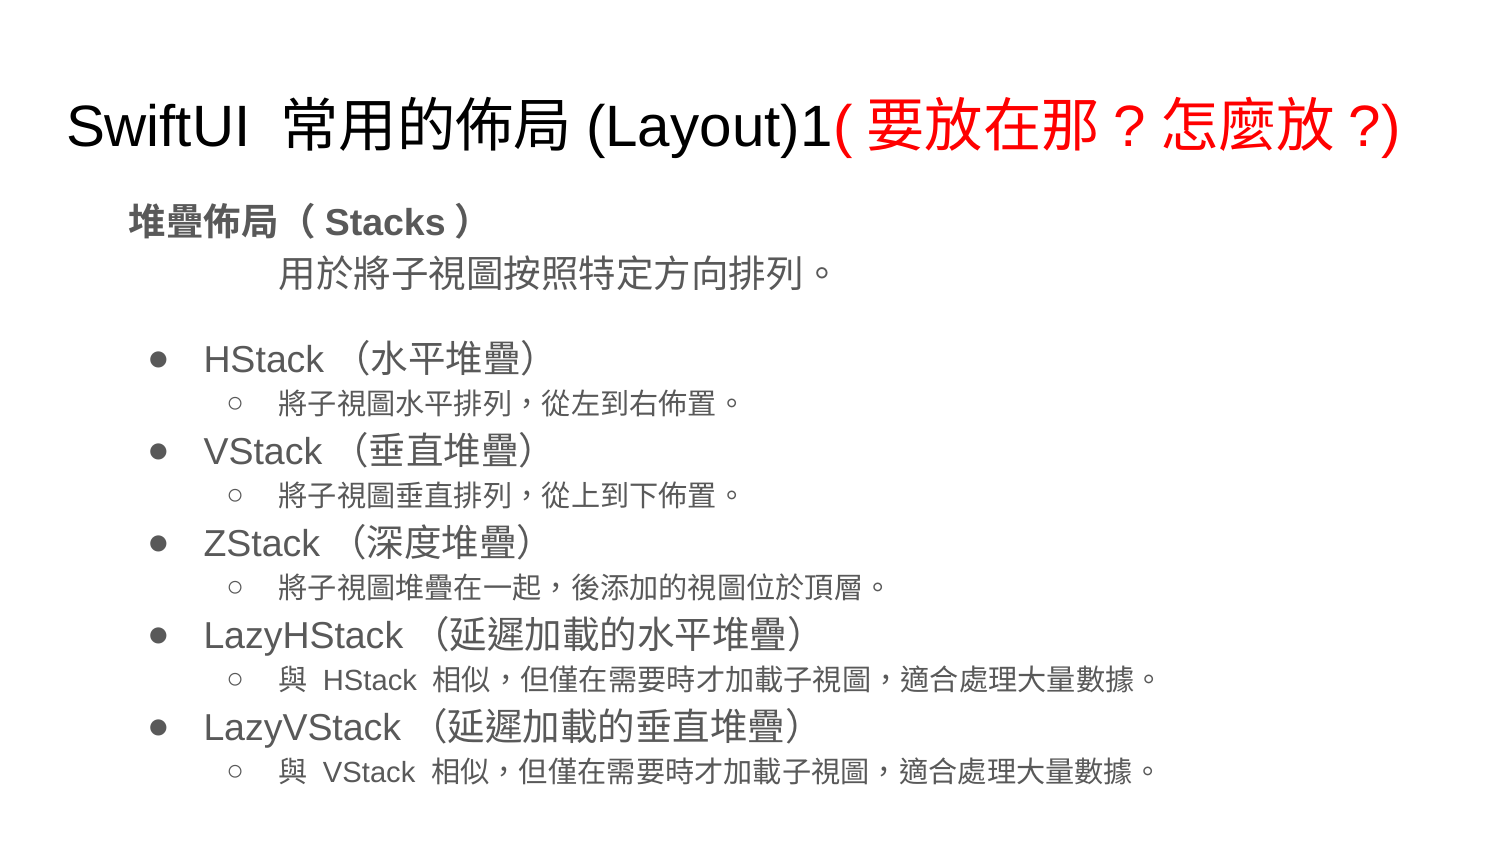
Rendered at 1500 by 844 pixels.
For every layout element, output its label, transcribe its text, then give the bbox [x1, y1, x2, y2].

title SwiftUI 常用的佈局(Layout)1(要放在那?怎麼放?) [51, 72, 1449, 167]
list 堆疊佈局（Stacks） 用於將子視圖按照特定方向排列。 HStack（水平堆疊） 將子視圖水平排列，從左到右佈置。 VStack（垂直堆疊） 將子視圖垂直排列，從上到下佈置。 ZStack（深度堆疊） 將子視圖堆疊在一起，後添加的視圖位於頂層。 LazyHStack（延遲加載的水平堆疊） 與 HStack 相似，但僅在需要時才加載子視圖，適合處理大量數據。 LazyVStack（延遲加載的垂直堆疊） 與 VStack 相似，但僅在需要時才加載子視圖，適合處理大量數據。 [113, 176, 1449, 737]
